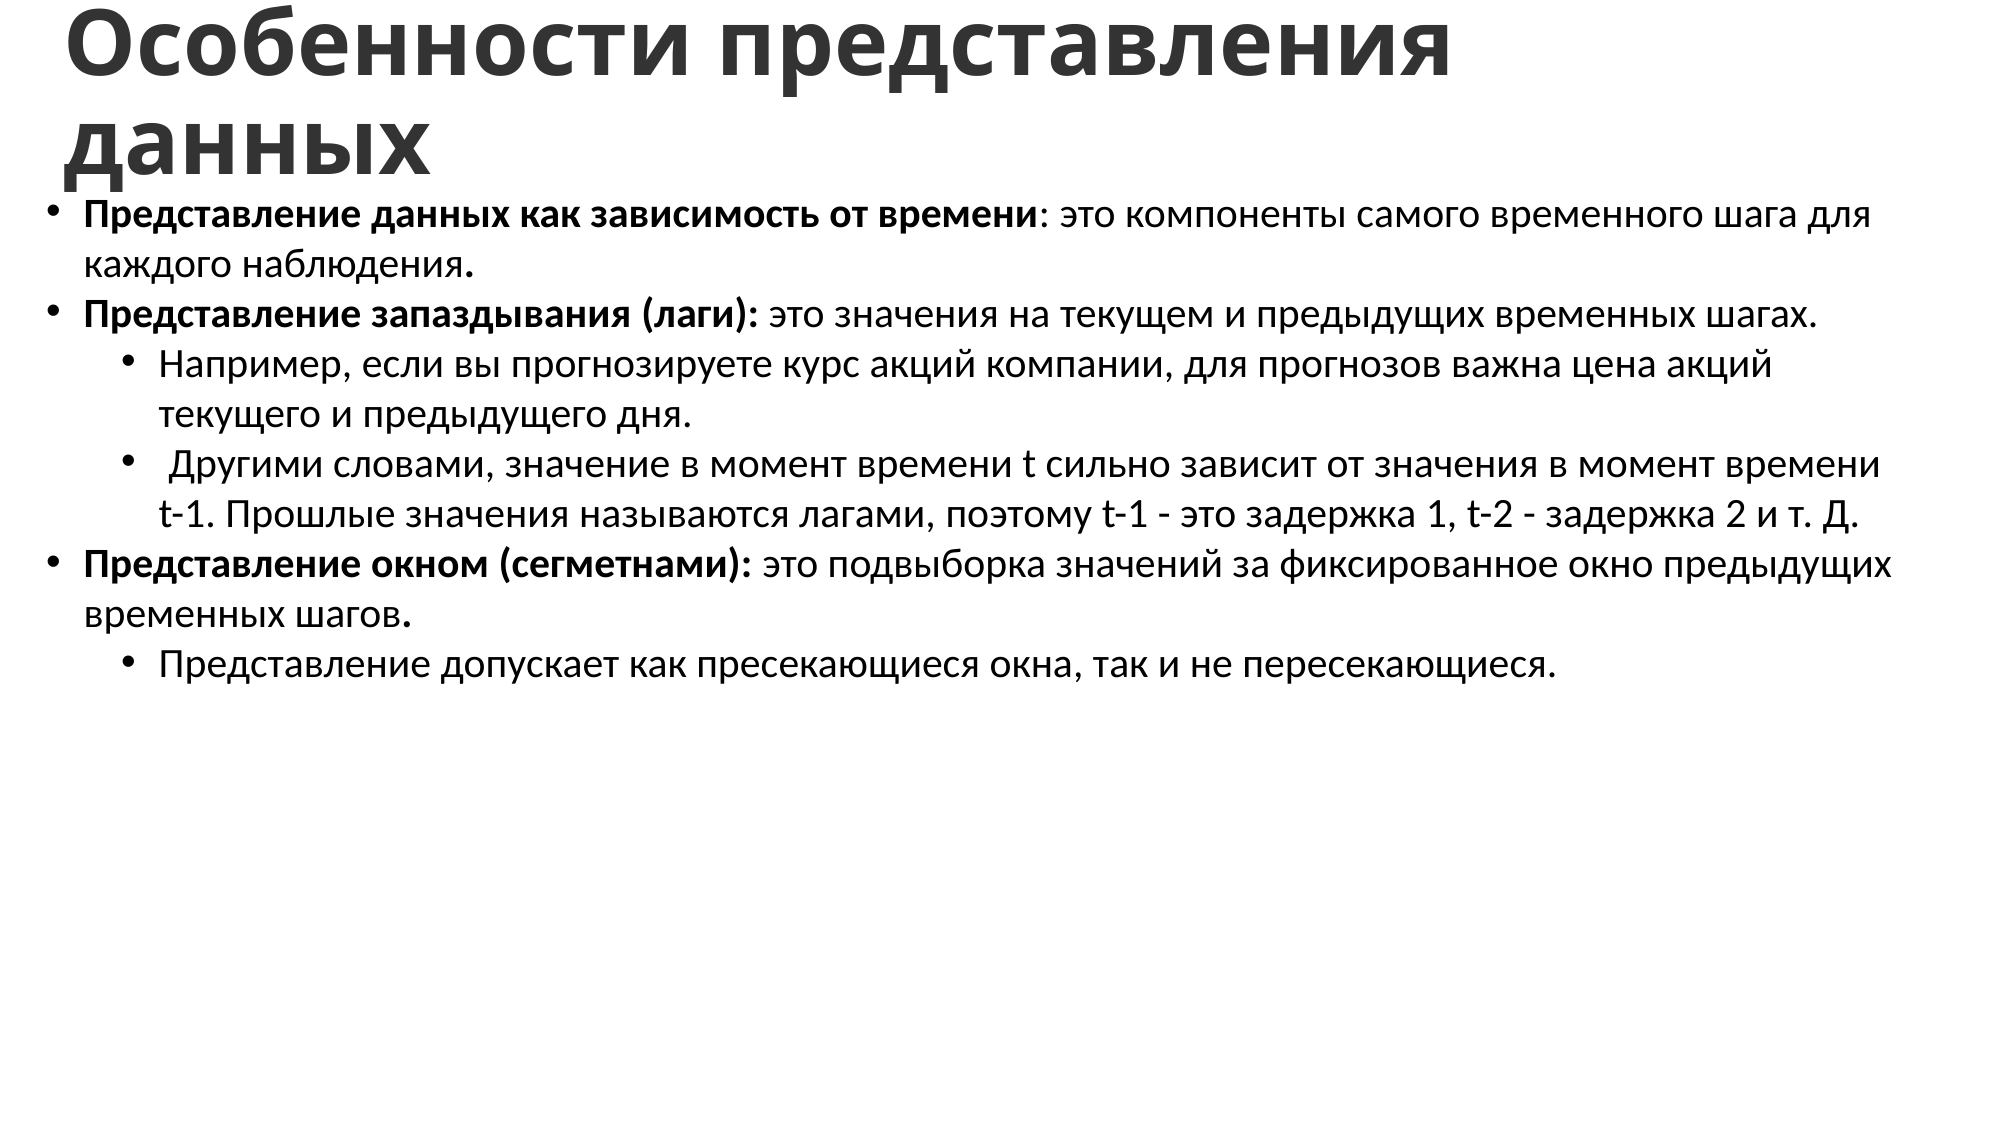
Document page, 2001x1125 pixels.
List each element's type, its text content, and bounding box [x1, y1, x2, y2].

list Представление данных как зависимость от времени: это компоненты самого временного шага для каждого наблюдения. Представление запаздывания (лаги): это значения на текущем и предыдущих временных шагах. Например, если вы прогнозируете курс акций компании, для прогнозов важна цена акций текущего и предыдущего дня. Другими словами, значение в момент времени t сильно зависит от значения в момент времени t-1. Прошлые значения называются лагами, поэтому t-1 - это задержка 1, t-2 - задержка 2 и т. Д. Представление окном (сегметнами): это подвыборка значений за фиксированное окно предыдущих временных шагов. Представление допускает как пресекающиеся окна, так и не пересекающиеся. [31, 177, 1924, 1125]
title Особенности представления данных [48, 34, 1774, 157]
